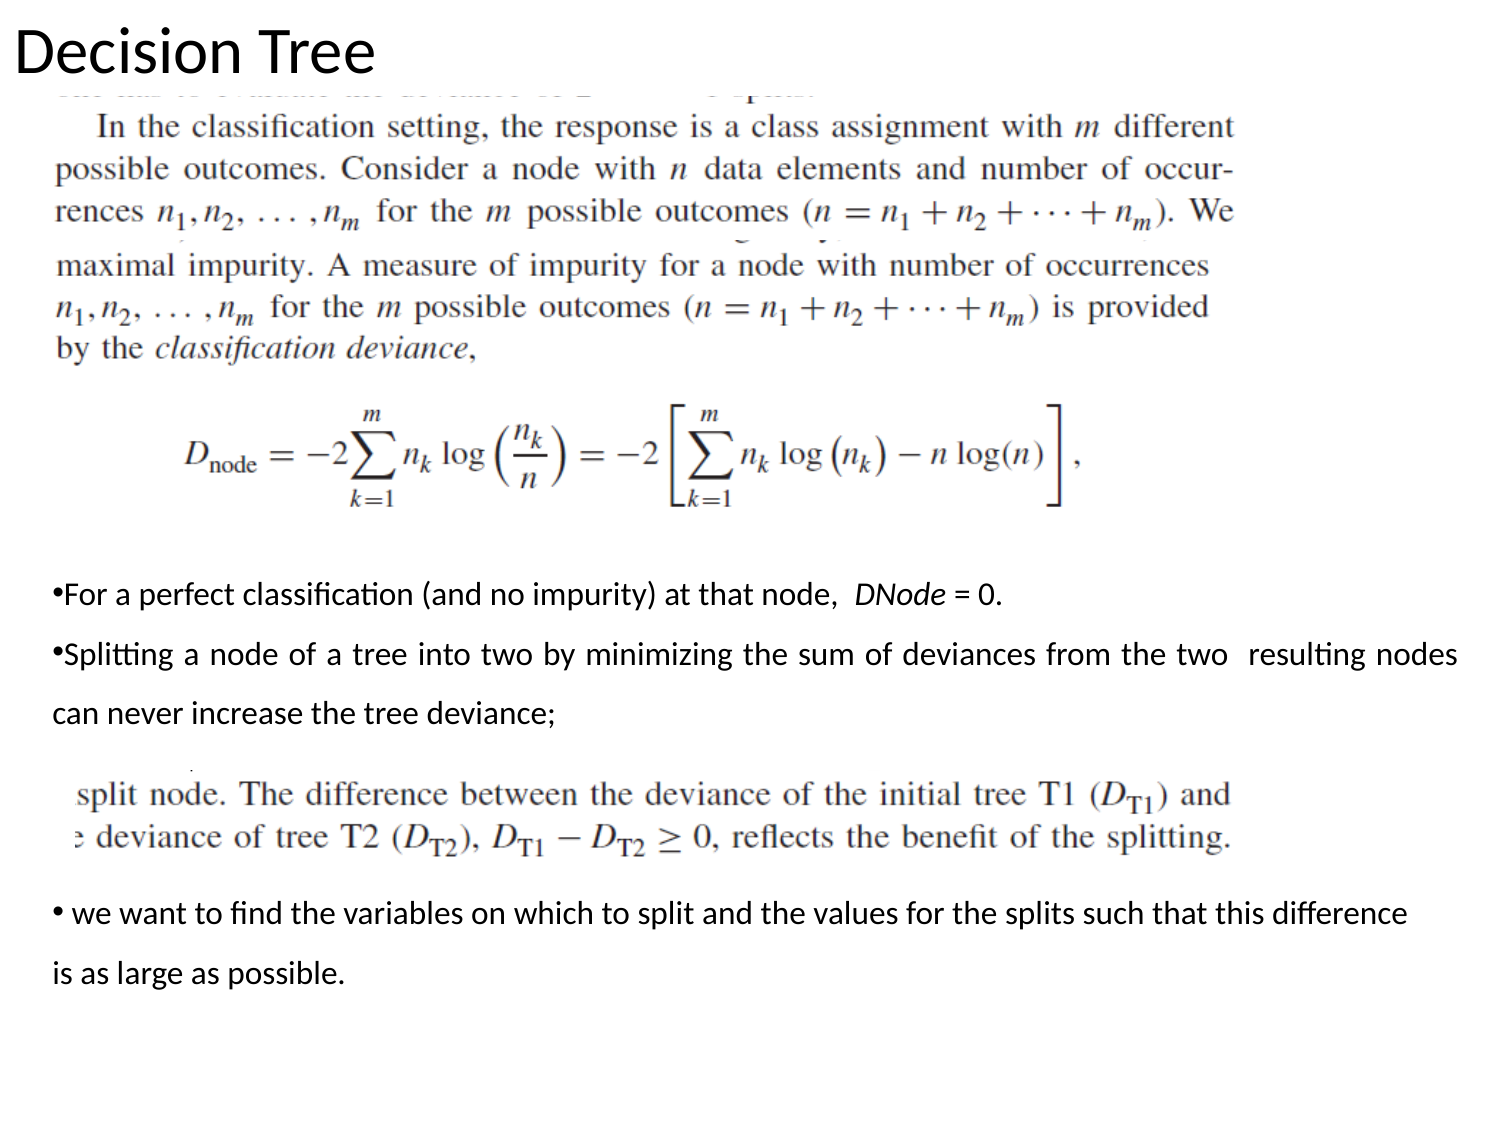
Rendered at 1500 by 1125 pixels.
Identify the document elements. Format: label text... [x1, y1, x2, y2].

picture [49, 240, 1226, 515]
text_box we want to find the variables on which to split and the values for the splits such that this difference is as large as possible. [37, 864, 1425, 999]
picture [37, 96, 1251, 237]
text_box Decision Tree [0, 0, 588, 95]
text_box For a perfect classification (and no impurity) at that node, DNode = 0. Splitting a node of a tree into two by minimizing the sum of deviances from the two resulting nodes can never increase the tree deviance; [37, 544, 1475, 739]
picture [74, 769, 1276, 865]
